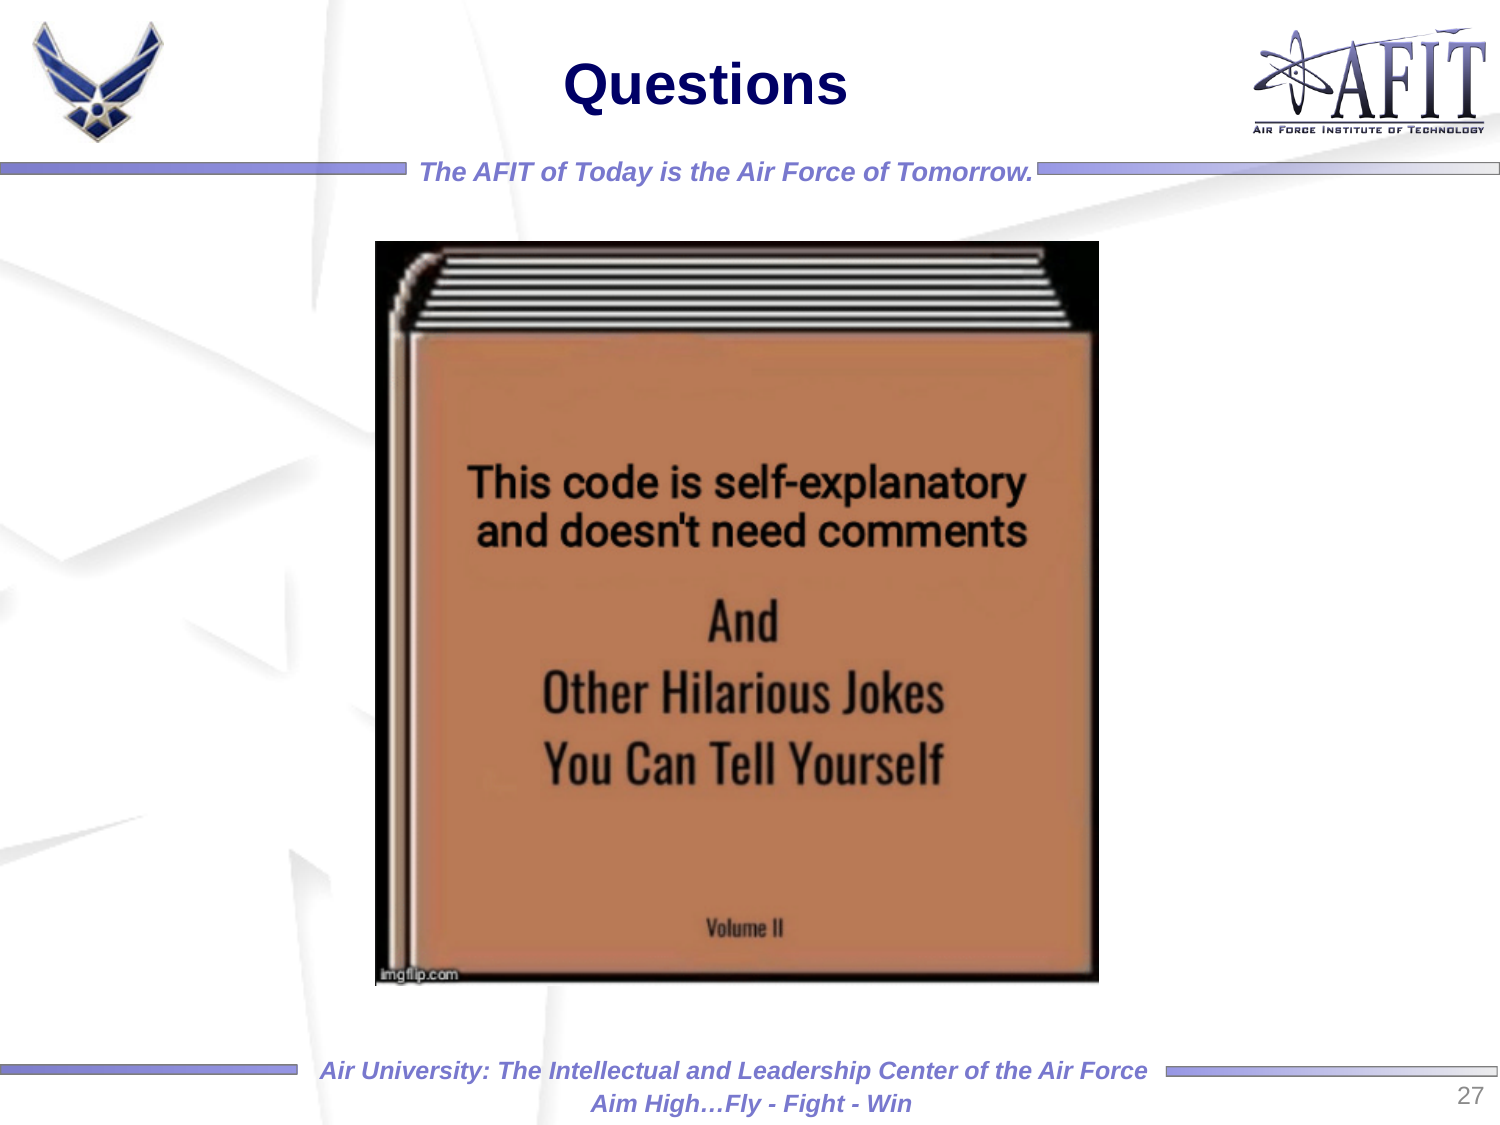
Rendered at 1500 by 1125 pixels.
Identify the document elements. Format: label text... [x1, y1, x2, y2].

picture [32, 21, 162, 143]
slide_number 27 [1149, 1065, 1500, 1125]
title Questions [162, 0, 1251, 163]
picture [374, 241, 1099, 986]
